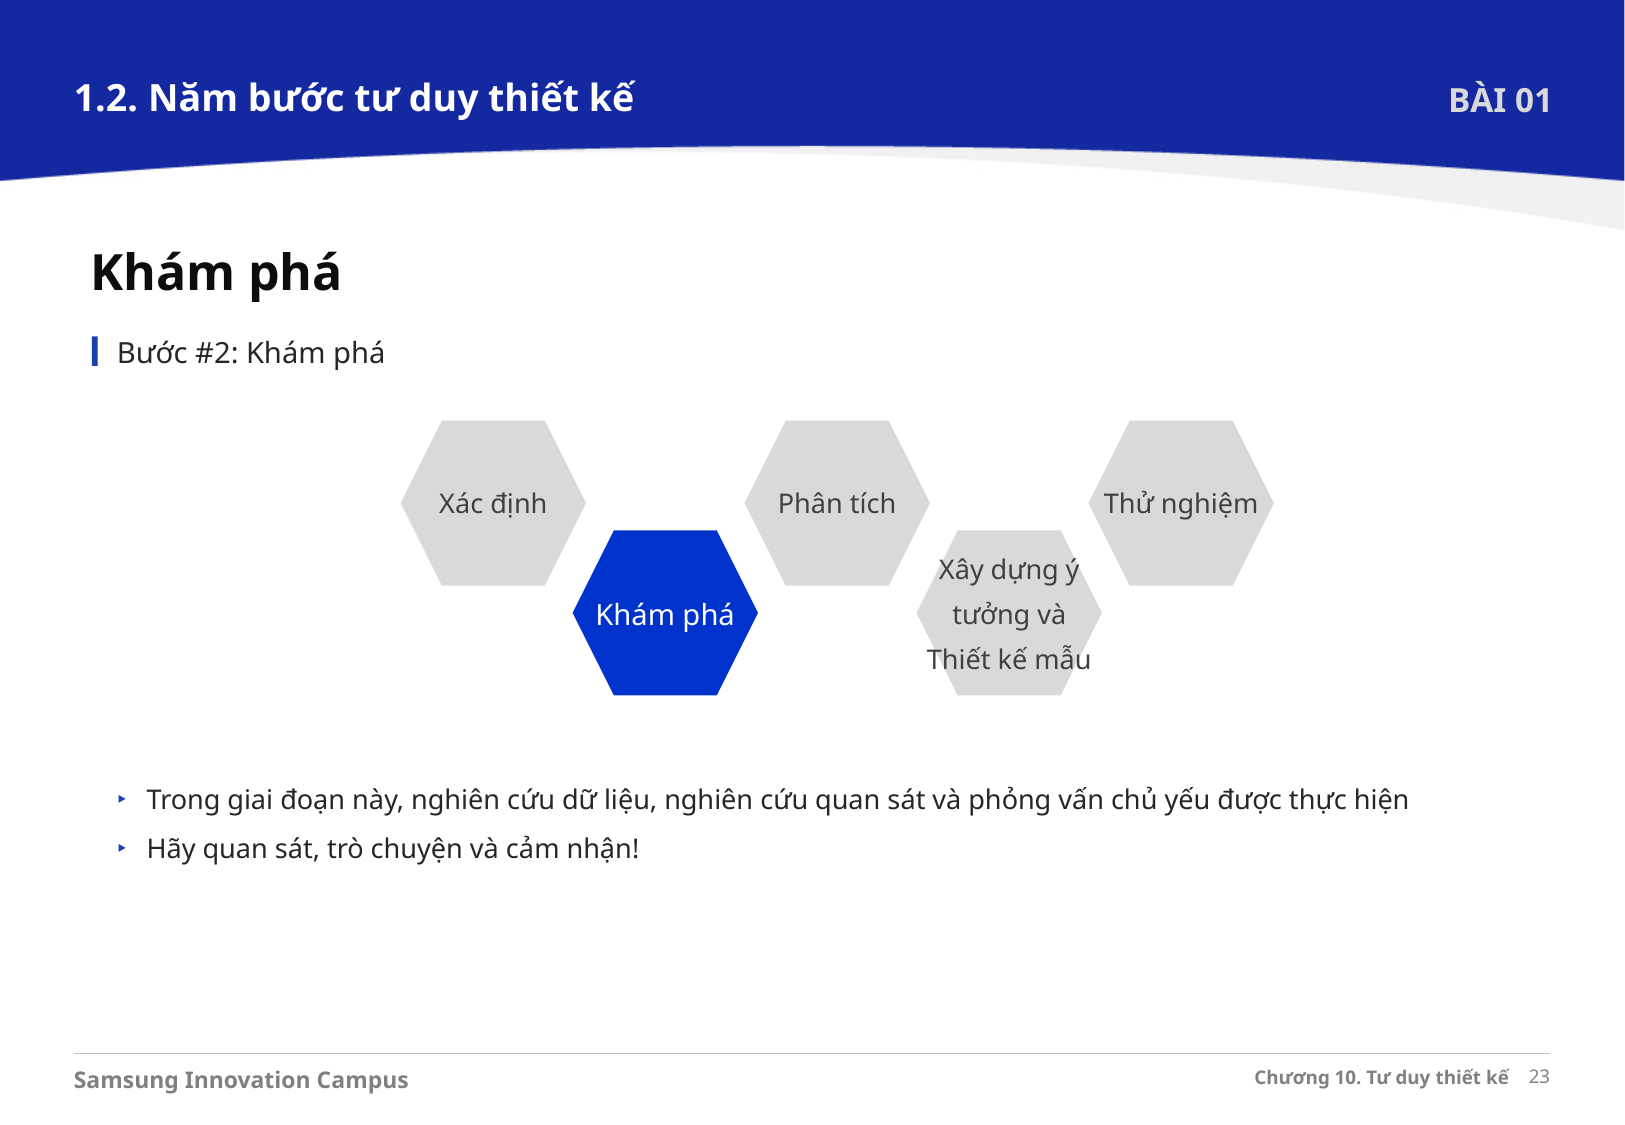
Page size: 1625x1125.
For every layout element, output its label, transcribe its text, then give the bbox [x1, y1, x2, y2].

text_box Khám phá [89, 240, 1534, 302]
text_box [400, 420, 1274, 696]
picture [0, 0, 1625, 1125]
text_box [73, 73, 1554, 120]
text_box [91, 334, 1533, 370]
text_box Trong giai đoạn này, nghiên cứu dữ liệu, nghiên cứu quan sát và phỏng vấn chủ yếu được thực hiện Hãy quan sát, trò chuyện và cảm nhận! [116, 770, 1533, 877]
